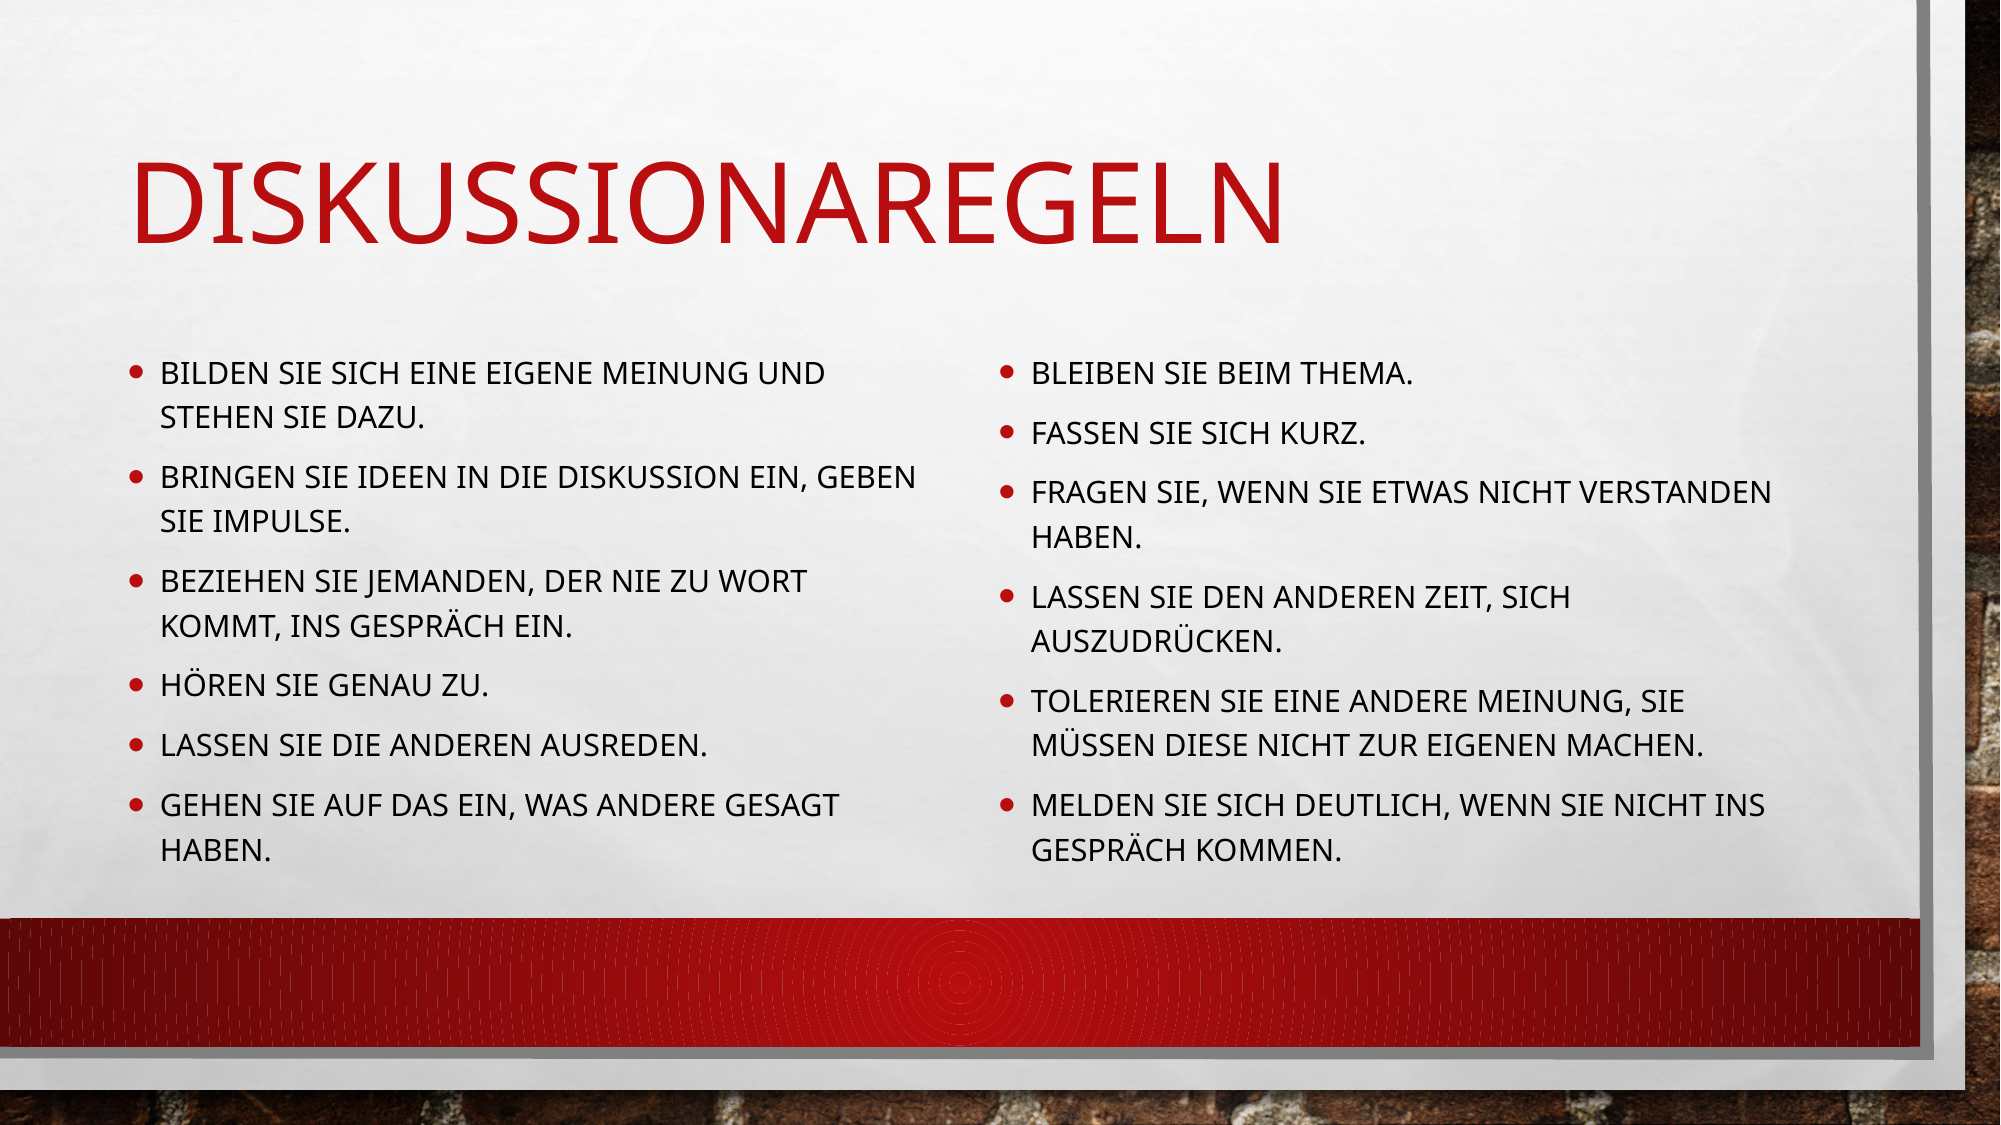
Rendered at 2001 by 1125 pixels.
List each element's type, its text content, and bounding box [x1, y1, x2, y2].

list Bilden Sie sich eine eigene Meinung und stehen Sie dazu. Bringen Sie Ideen in die Diskussion ein, geben Sie Impulse. Beziehen Sie jemanden, der nie zu Wort kommt, ins Gespräch ein. Hören Sie genau zu. Lassen Sie die anderen ausreden. Gehen Sie auf das ein, was andere gesagt haben. [112, 338, 948, 882]
picture [0, 0, 2000, 1125]
title DiskussionaRegeln [112, 112, 1818, 303]
list Bleiben Sie beim Thema. Fassen Sie sich kurz. Fragen Sie, wenn Sie etwas nicht verstanden haben. Lassen Sie den anderen Zeit, sich auszudrücken. Tolerieren Sie eine andere Meinung, Sie müssen diese nicht zur eigenen machen. Melden Sie sich deutlich, wenn Sie nicht ins Gespräch kommen. [983, 338, 1818, 882]
